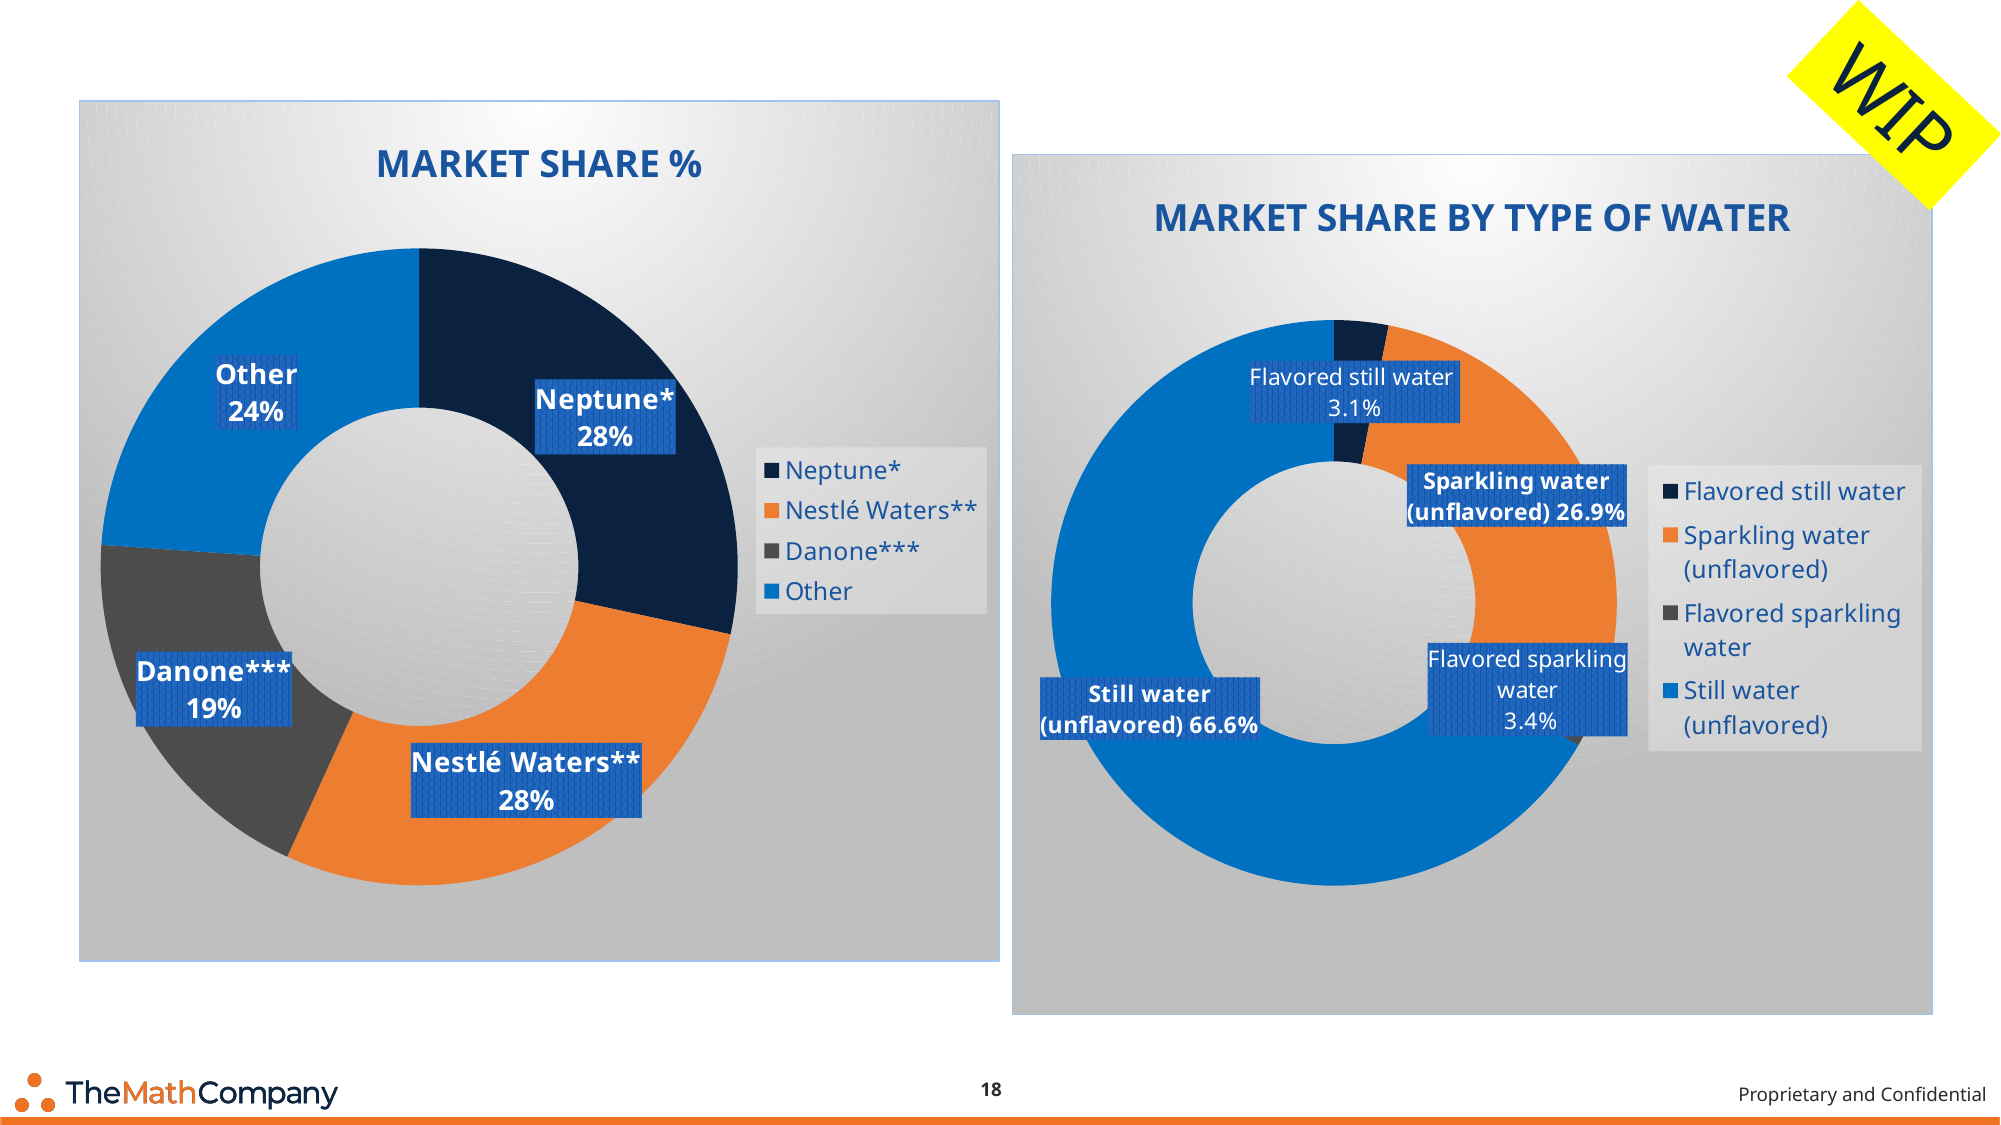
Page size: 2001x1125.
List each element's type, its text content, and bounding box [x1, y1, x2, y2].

text_box WIP [1786, 0, 2000, 208]
chart [78, 99, 1000, 962]
chart [1011, 153, 1933, 1016]
footer Proprietary and Confidential [1699, 1075, 2000, 1118]
picture [15, 1073, 338, 1112]
picture [0, 1117, 2000, 1125]
slide_number 18 [948, 1069, 1039, 1112]
